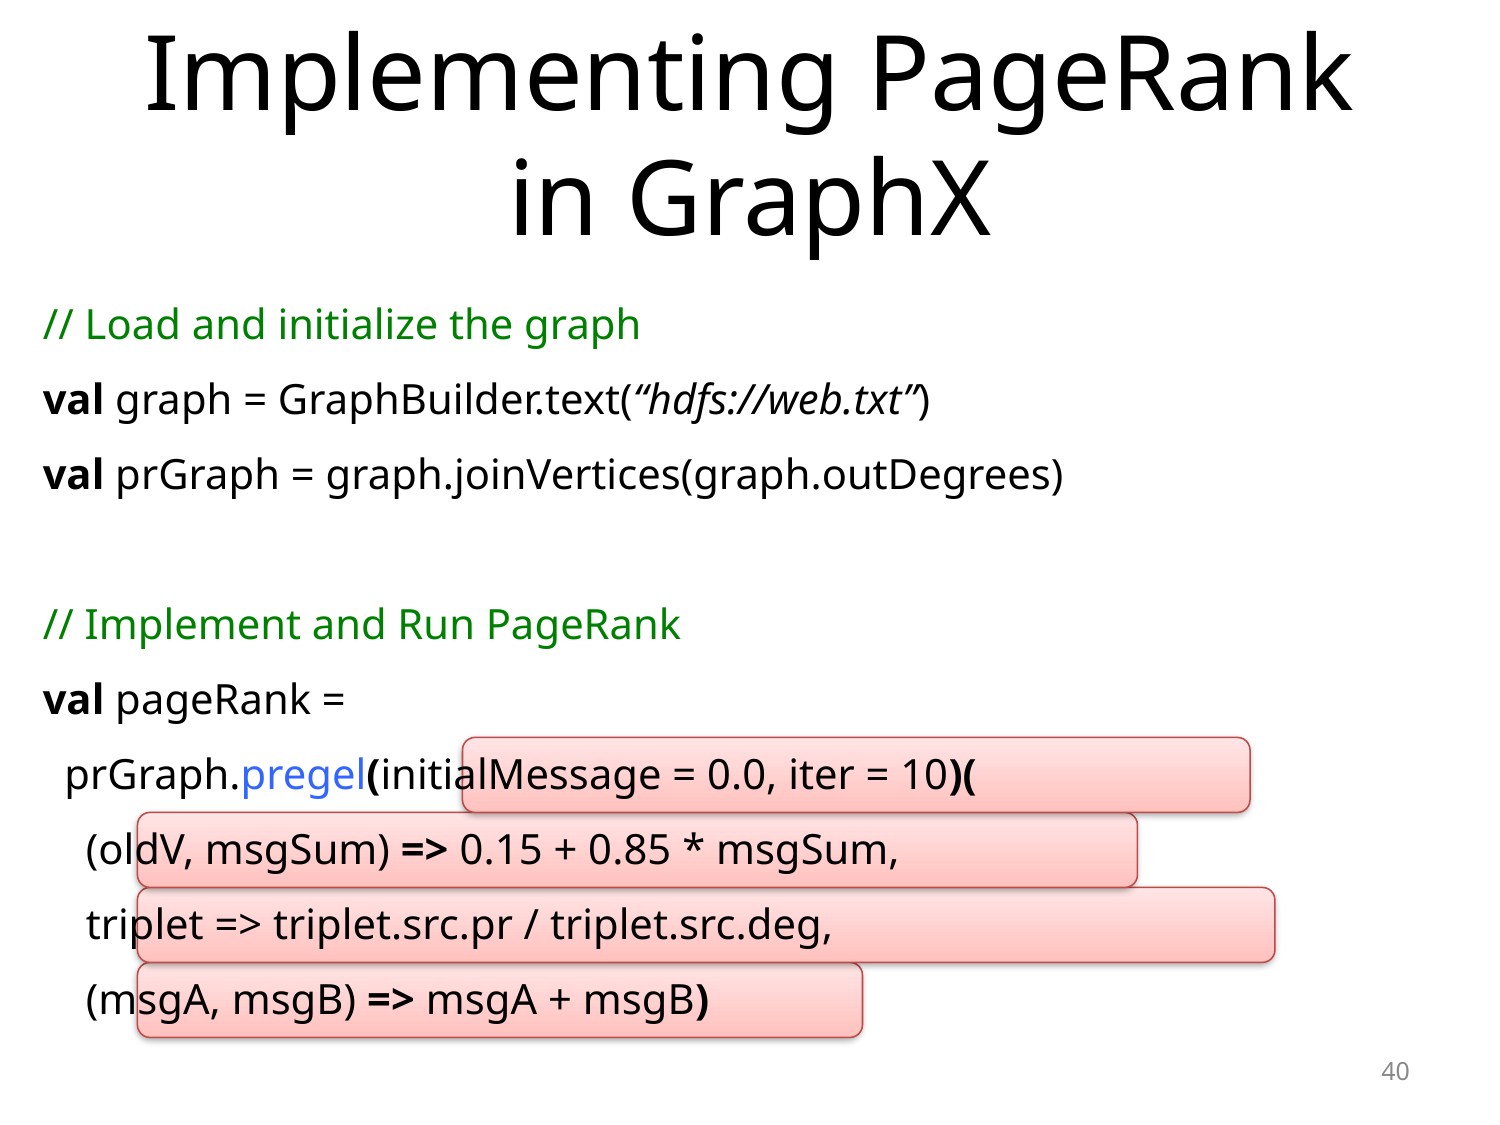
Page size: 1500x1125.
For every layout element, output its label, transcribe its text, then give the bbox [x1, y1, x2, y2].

title Implementing PageRank in GraphX [74, 37, 1426, 226]
slide_number 40 [1074, 1042, 1425, 1103]
text_box // Load and initialize the graph val graph = GraphBuilder.text(“hdfs://web.txt”) val prGraph = graph.joinVertices(graph.outDegrees) // Implement and Run PageRank val pageRank = prGraph.pregel(initialMessage = 0.0, iter = 10)( (oldV, msgSum) => 0.15 + 0.85 * msgSum, triplet => triplet.src.pr / triplet.src.deg, (msgA, msgB) => msgA + msgB) [28, 290, 1479, 1031]
text_box [138, 1031, 862, 1039]
